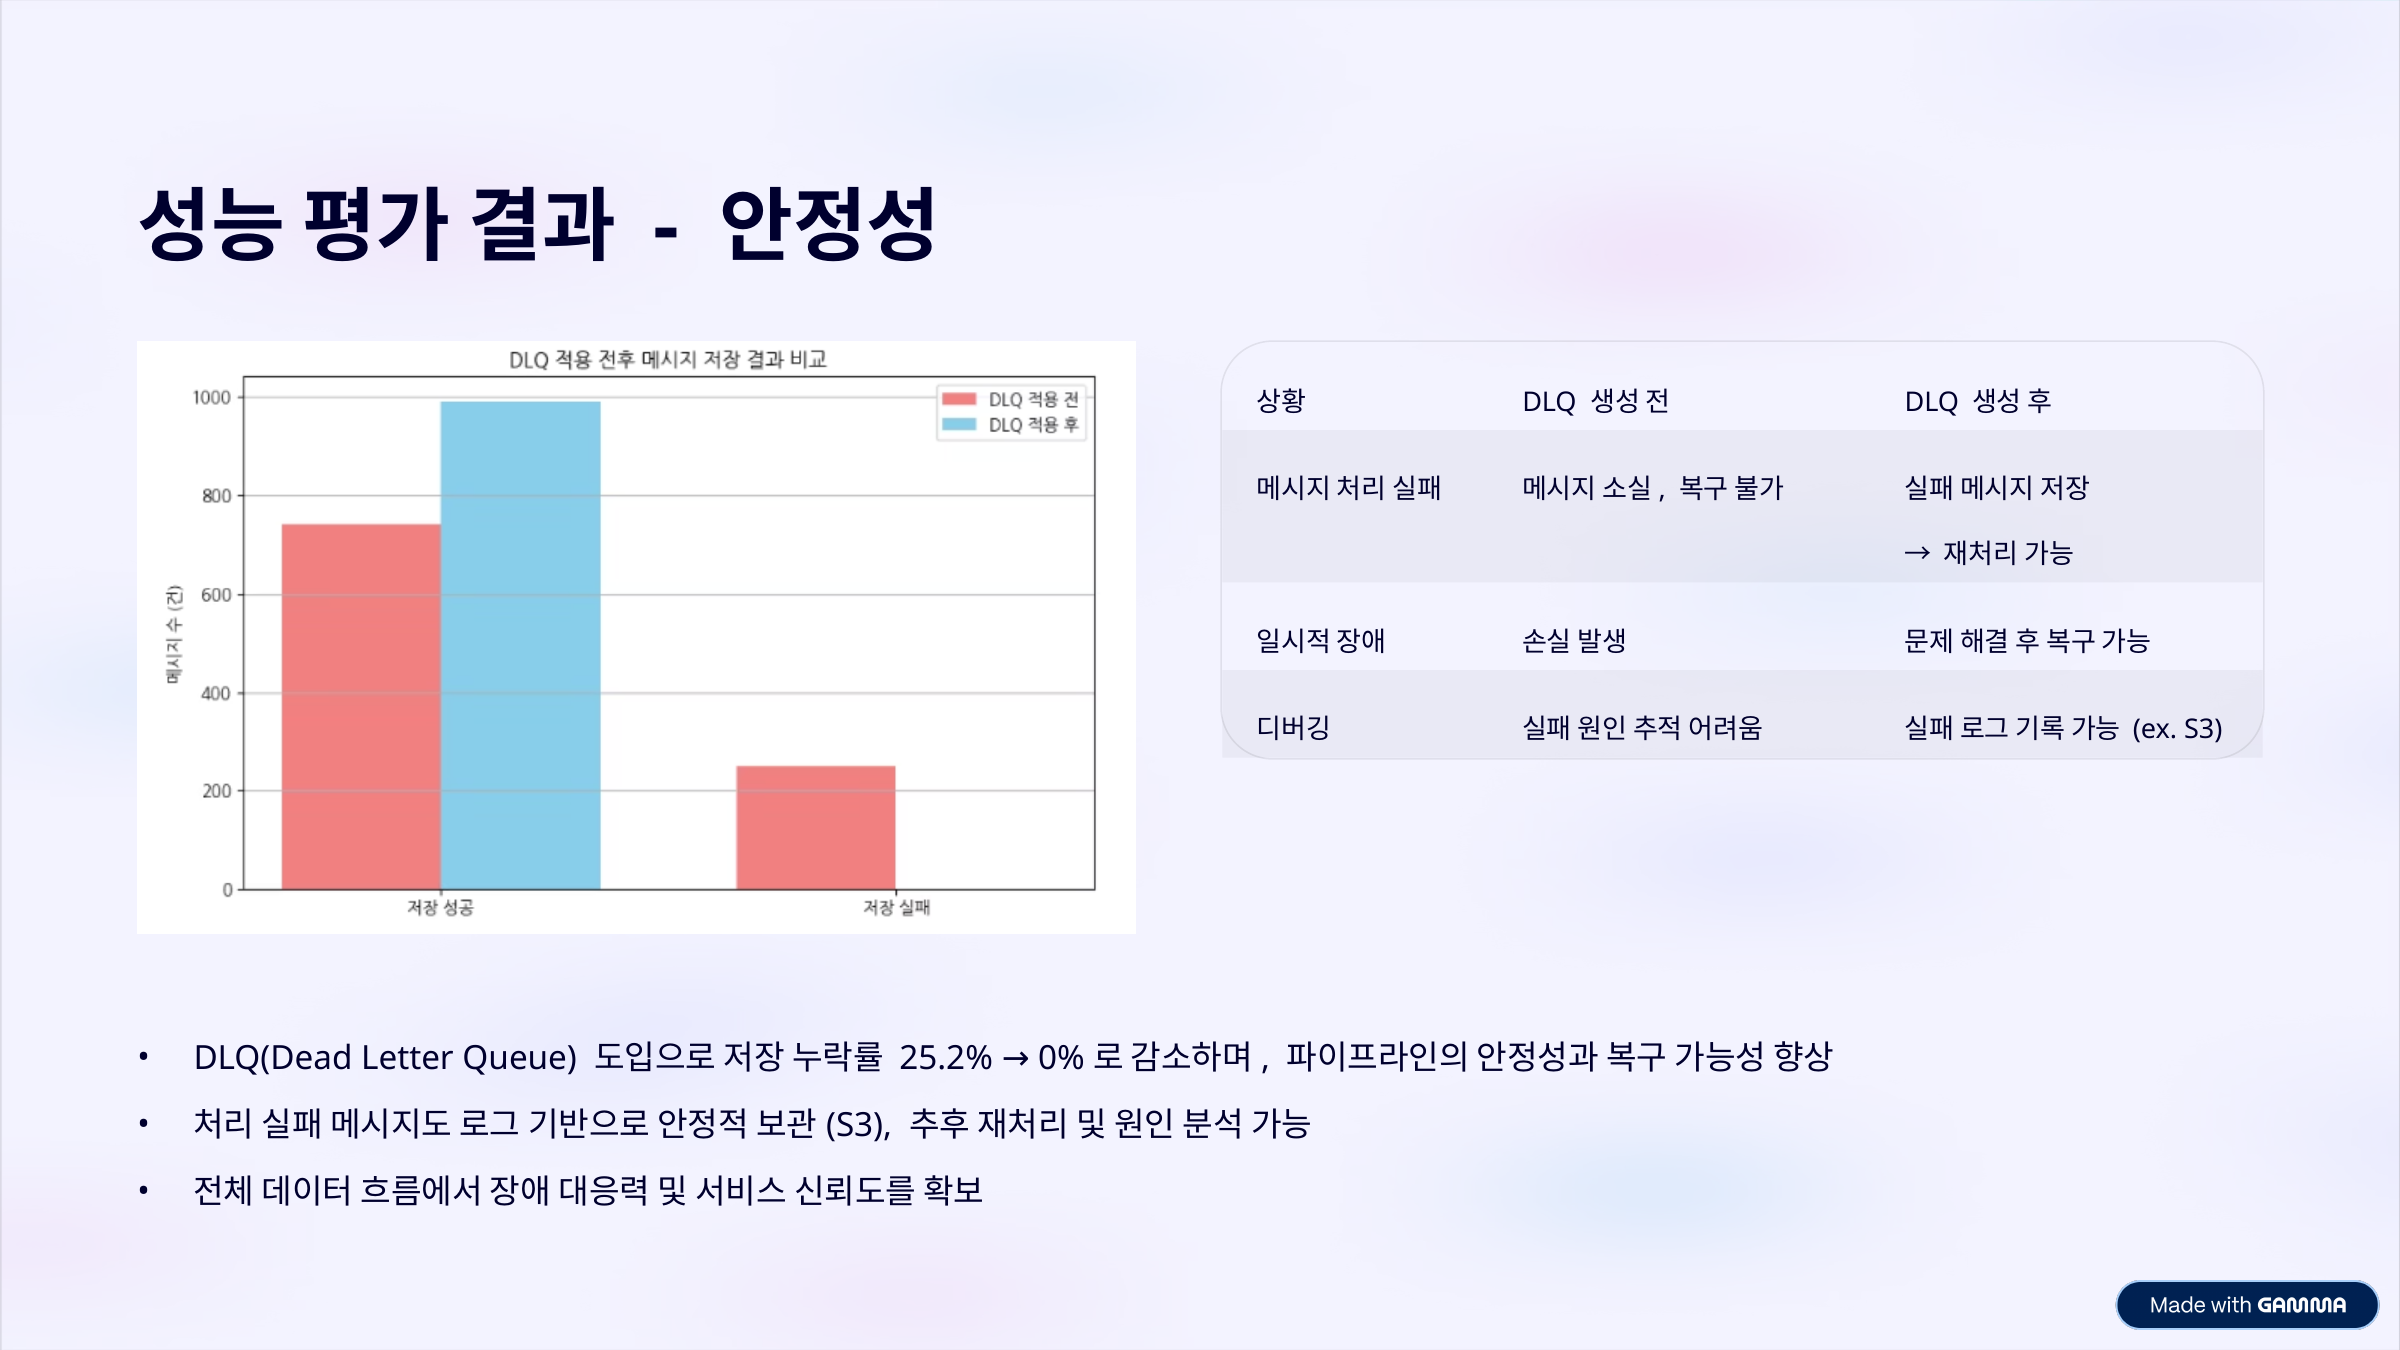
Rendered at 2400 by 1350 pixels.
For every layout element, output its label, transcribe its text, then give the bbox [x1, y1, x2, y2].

text_box [1222, 582, 2263, 670]
text_box 일시적 장애 [1256, 604, 1453, 649]
text_box 메시지 처리 실패 [1256, 451, 1453, 496]
text_box DLQ 생성 전 [1522, 364, 1835, 409]
text_box [1222, 430, 2263, 582]
text_box [1222, 342, 2263, 430]
text_box 전체 데이터 흐름에서 장애 대응력 및 서비스 신뢰도를 확보 [137, 1145, 2263, 1200]
text_box [1222, 670, 2263, 758]
text_box 상황 [1256, 364, 1453, 409]
text_box 실패 메시지 저장 [1904, 451, 2229, 496]
text_box 처리 실패 메시지도 로그 기반으로 안정적 보관(S3), 추후 재처리 및 원인 분석 가능 [137, 1078, 2263, 1133]
picture [137, 340, 1137, 934]
text_box → 재처리 가능 [1904, 516, 2229, 561]
text_box DLQ 생성 후 [1904, 364, 2229, 409]
text_box DLQ(Dead Letter Queue) 도입으로 저장 누락률 25.2% → 0%로 감소하며, 파이프라인의 안정성과 복구 가능성 향상 [137, 1011, 2263, 1067]
picture [2106, 1271, 2389, 1339]
text_box 실패 로그 기록 가능 (ex. S3) [1904, 691, 2229, 736]
text_box 메시지 소실, 복구 불가 [1522, 451, 1835, 496]
text_box 손실 발생 [1522, 604, 1835, 649]
text_box 성능 평가 결과 - 안정성 [137, 150, 946, 251]
text_box 문제 해결 후 복구 가능 [1904, 604, 2229, 649]
text_box 디버깅 [1256, 691, 1453, 736]
text_box 실패 원인 추적 어려움 [1522, 691, 1835, 736]
